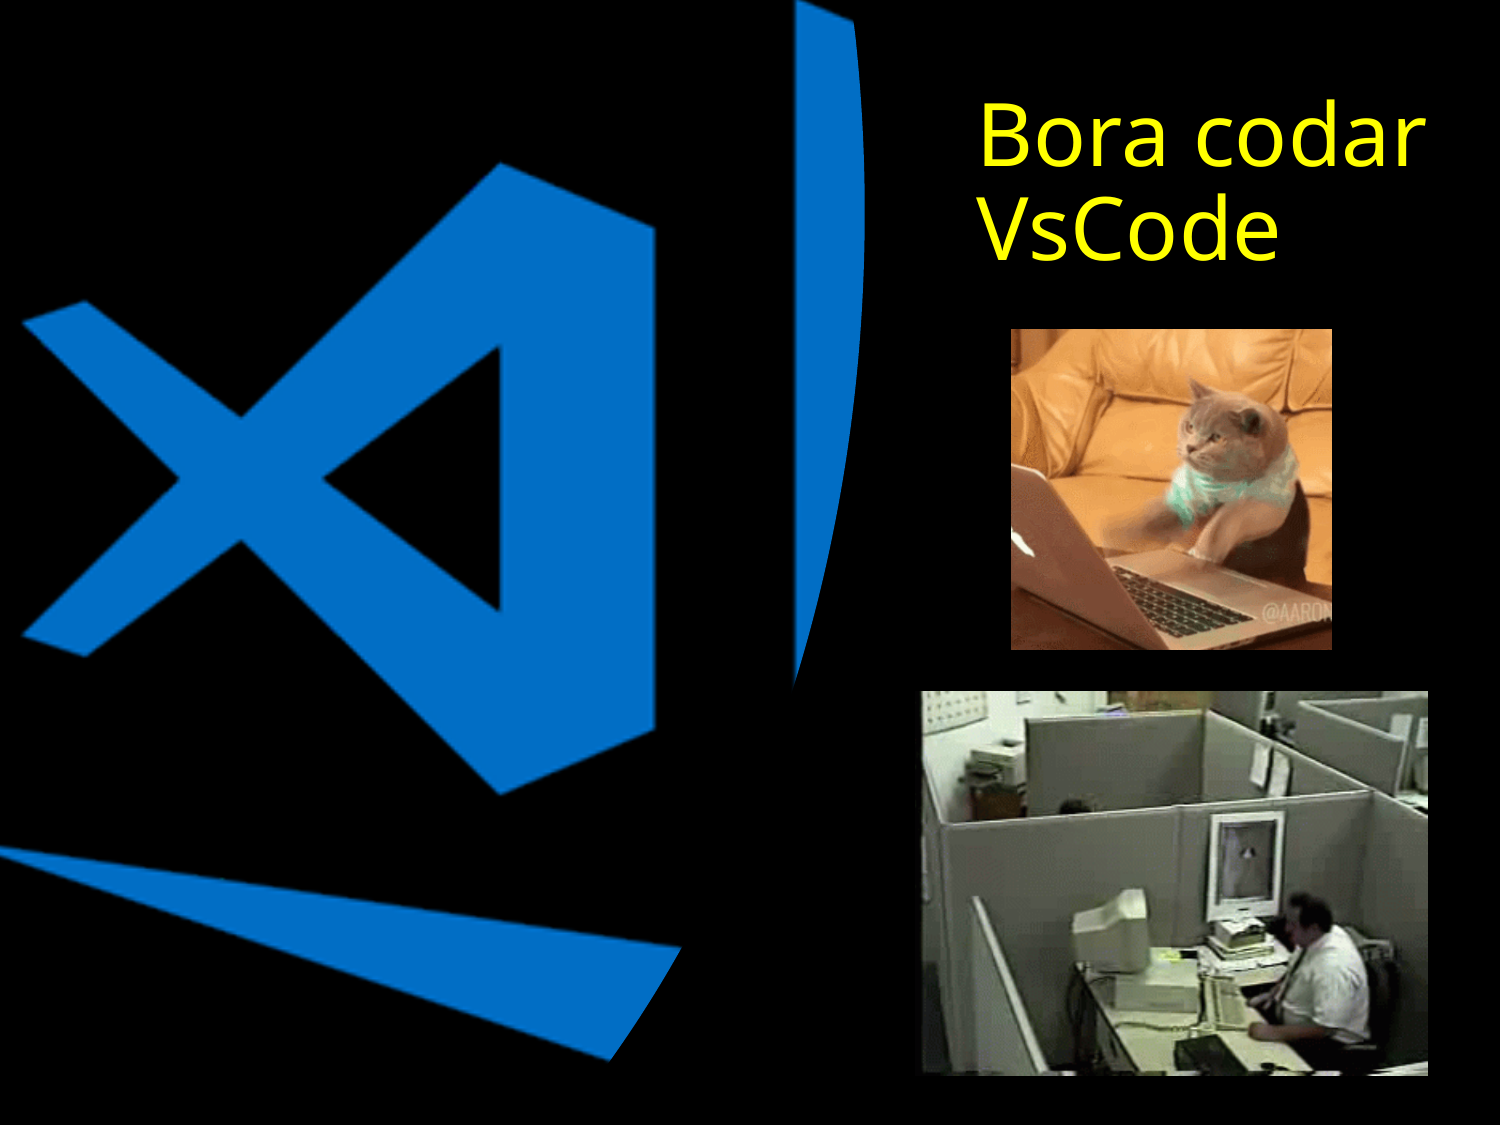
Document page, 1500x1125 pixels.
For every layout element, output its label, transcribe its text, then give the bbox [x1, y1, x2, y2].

picture [0, 0, 865, 1125]
text_box Bora codar VsCode [961, 21, 1465, 288]
picture [915, 691, 1428, 1076]
picture [1011, 329, 1332, 650]
